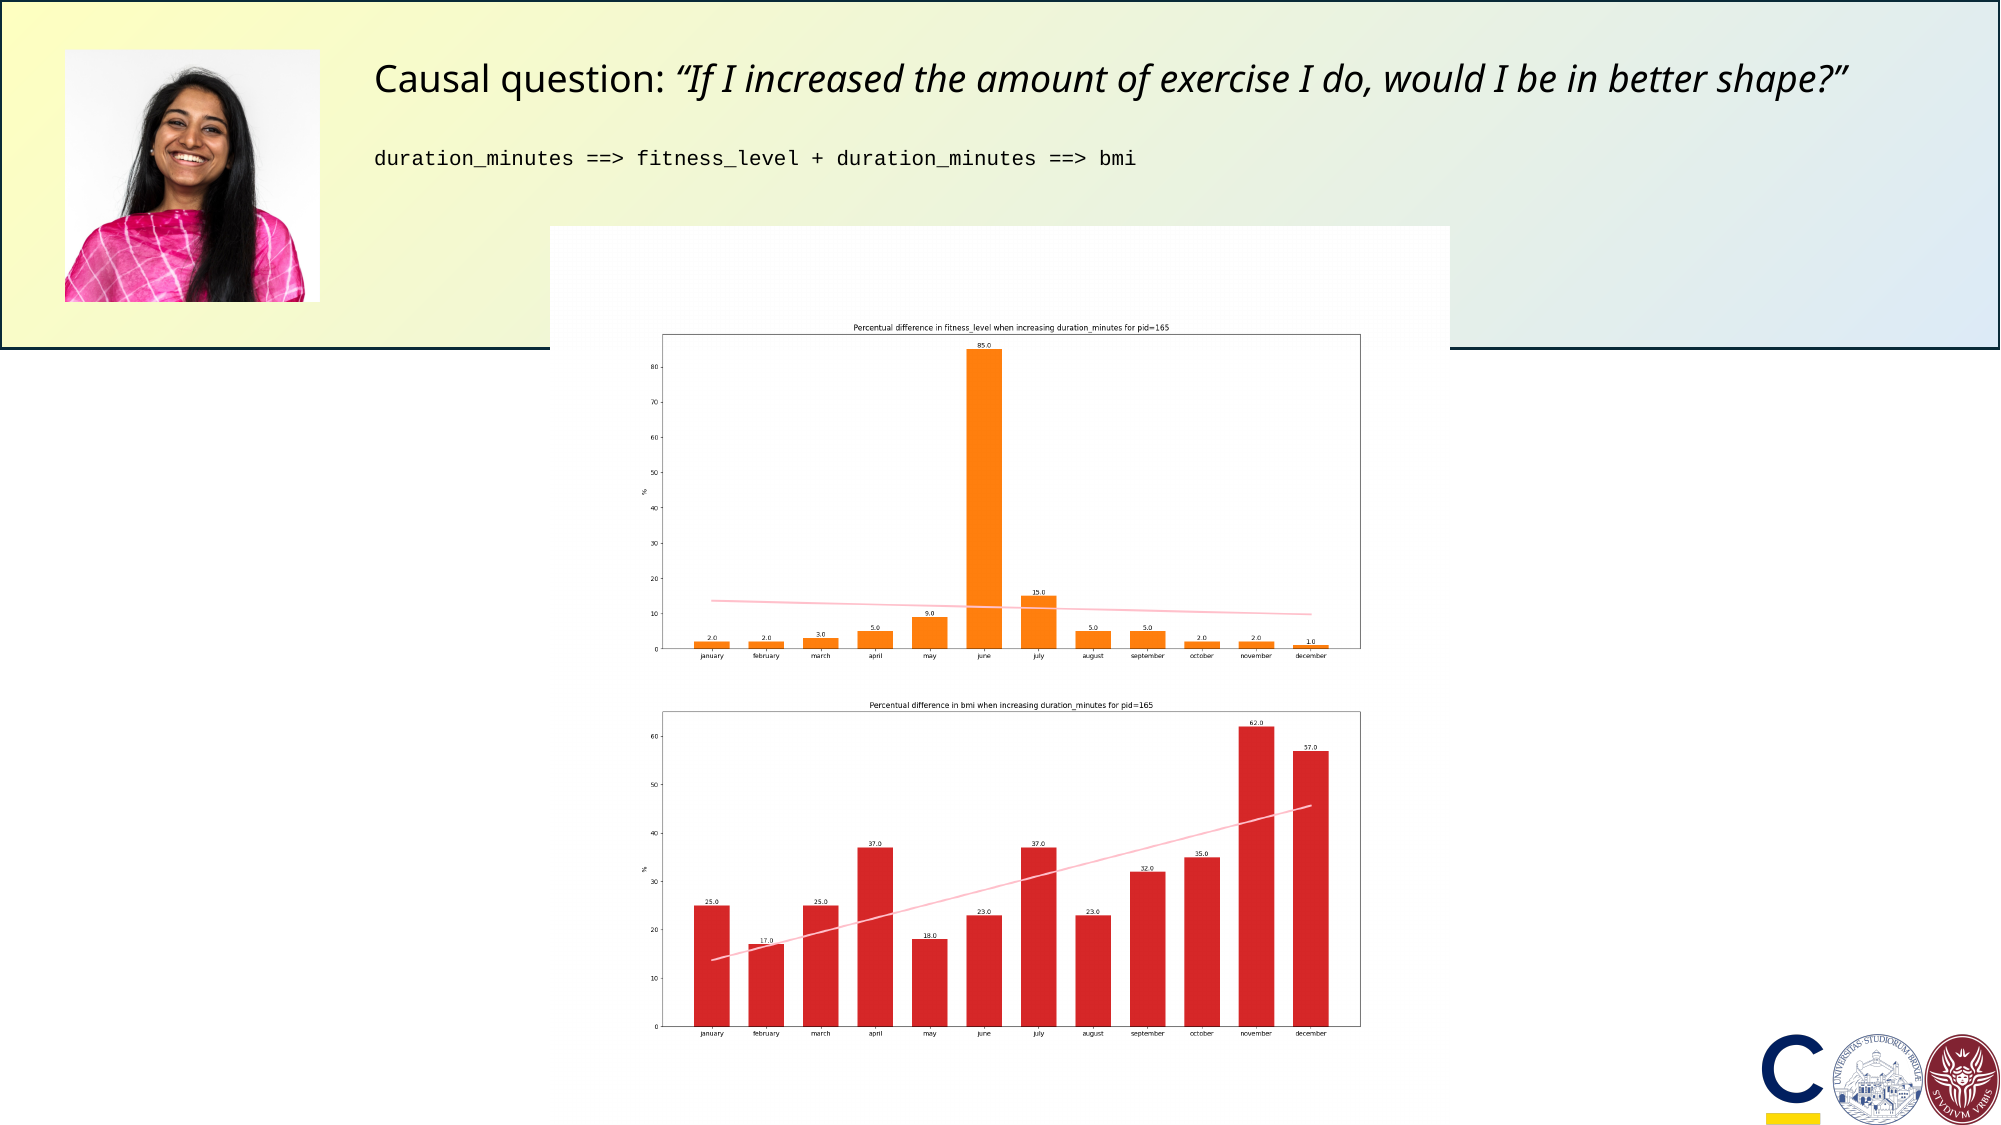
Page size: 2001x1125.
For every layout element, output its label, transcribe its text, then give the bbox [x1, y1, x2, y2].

picture [1760, 1033, 2000, 1125]
picture [550, 225, 1450, 1125]
text_box [0, 0, 2000, 350]
text_box Causal question: “If I increased the amount of exercise I do, would I be in better shape?” duration_minutes ==> fitness_level + duration_minutes ==> bmi [359, 47, 1863, 177]
picture [65, 46, 321, 302]
